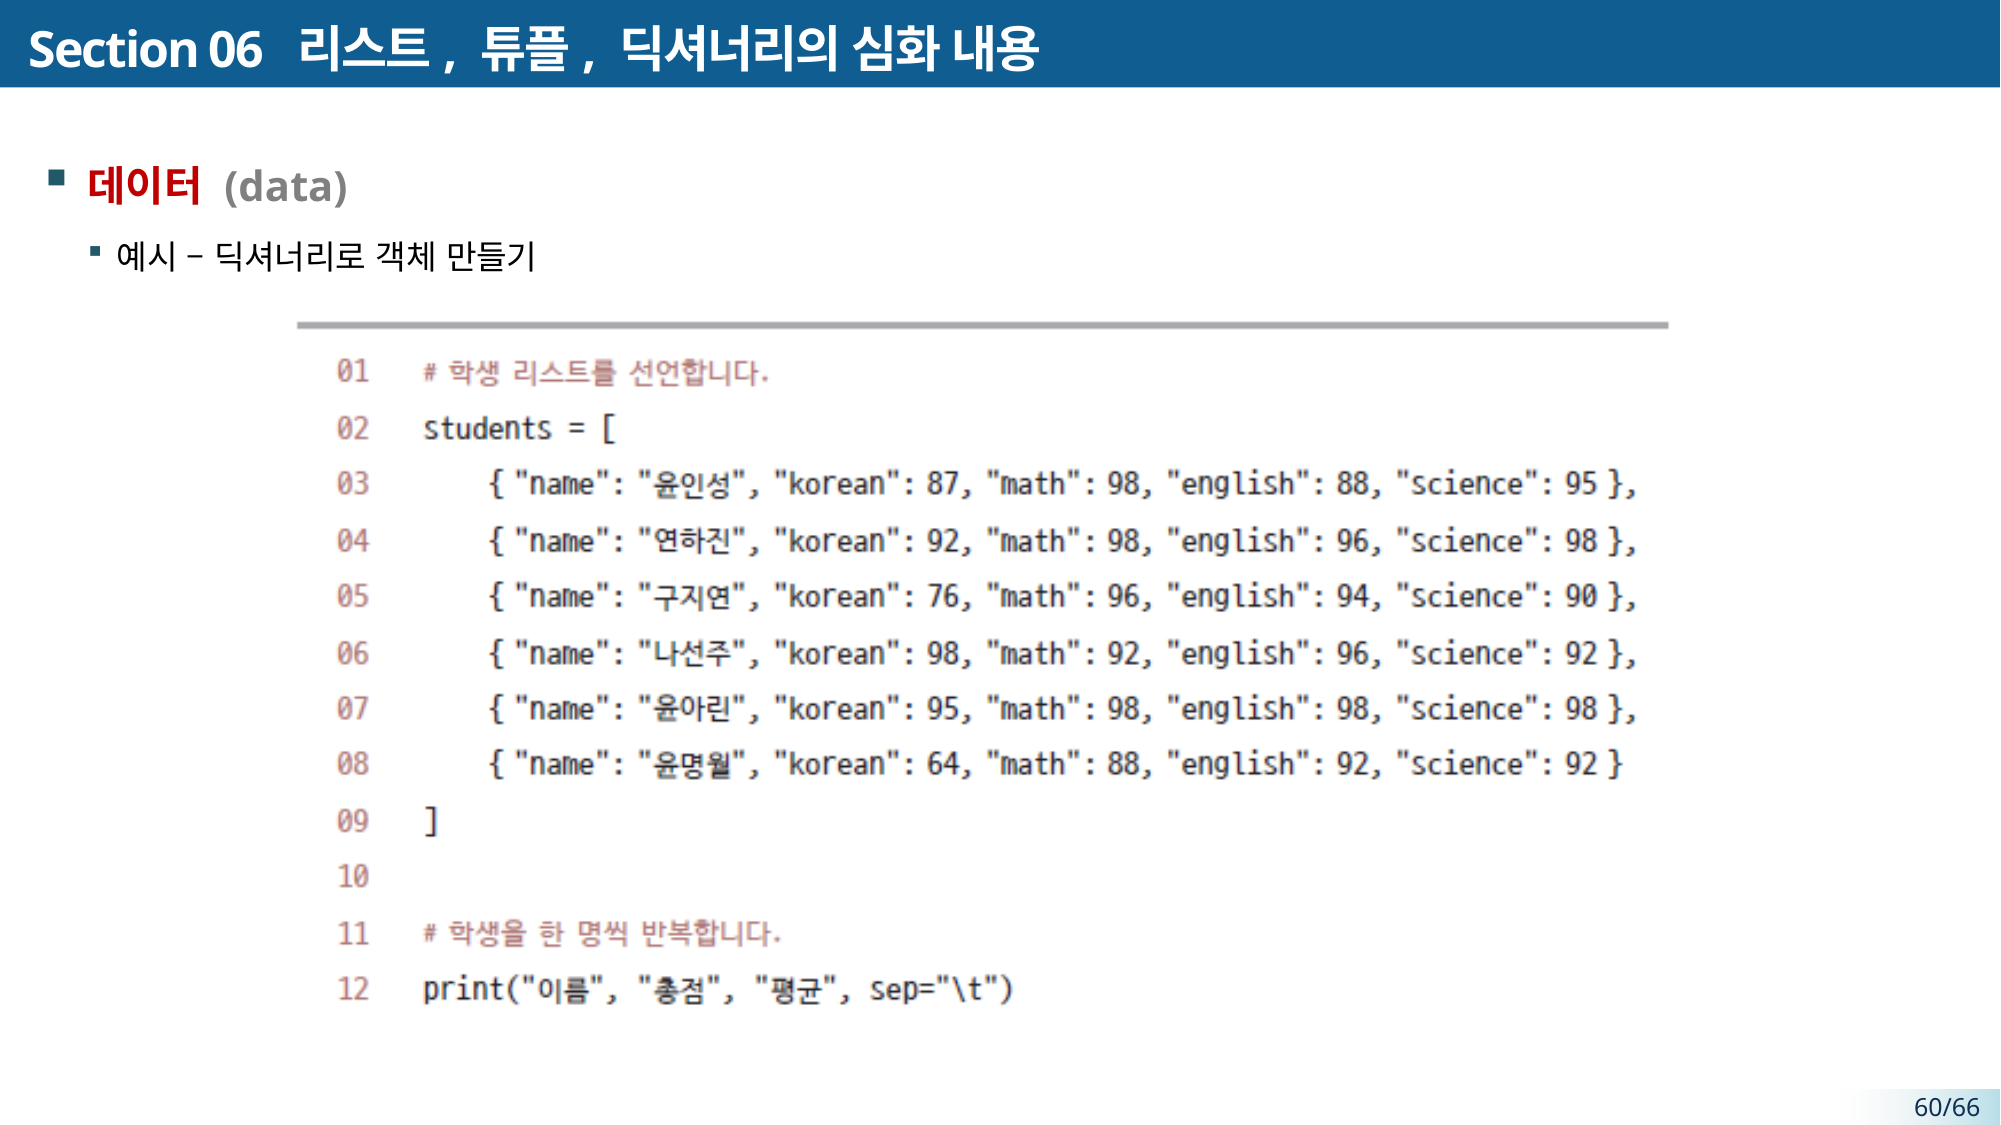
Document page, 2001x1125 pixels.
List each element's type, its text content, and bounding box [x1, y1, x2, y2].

title Section 06 리스트, 튜플, 딕셔너리의 심화 내용 [13, 8, 1717, 87]
picture [290, 318, 1676, 1021]
list 데이터 (data) 예시 – 딕셔너리로 객체 만들기 [13, 126, 1975, 1057]
